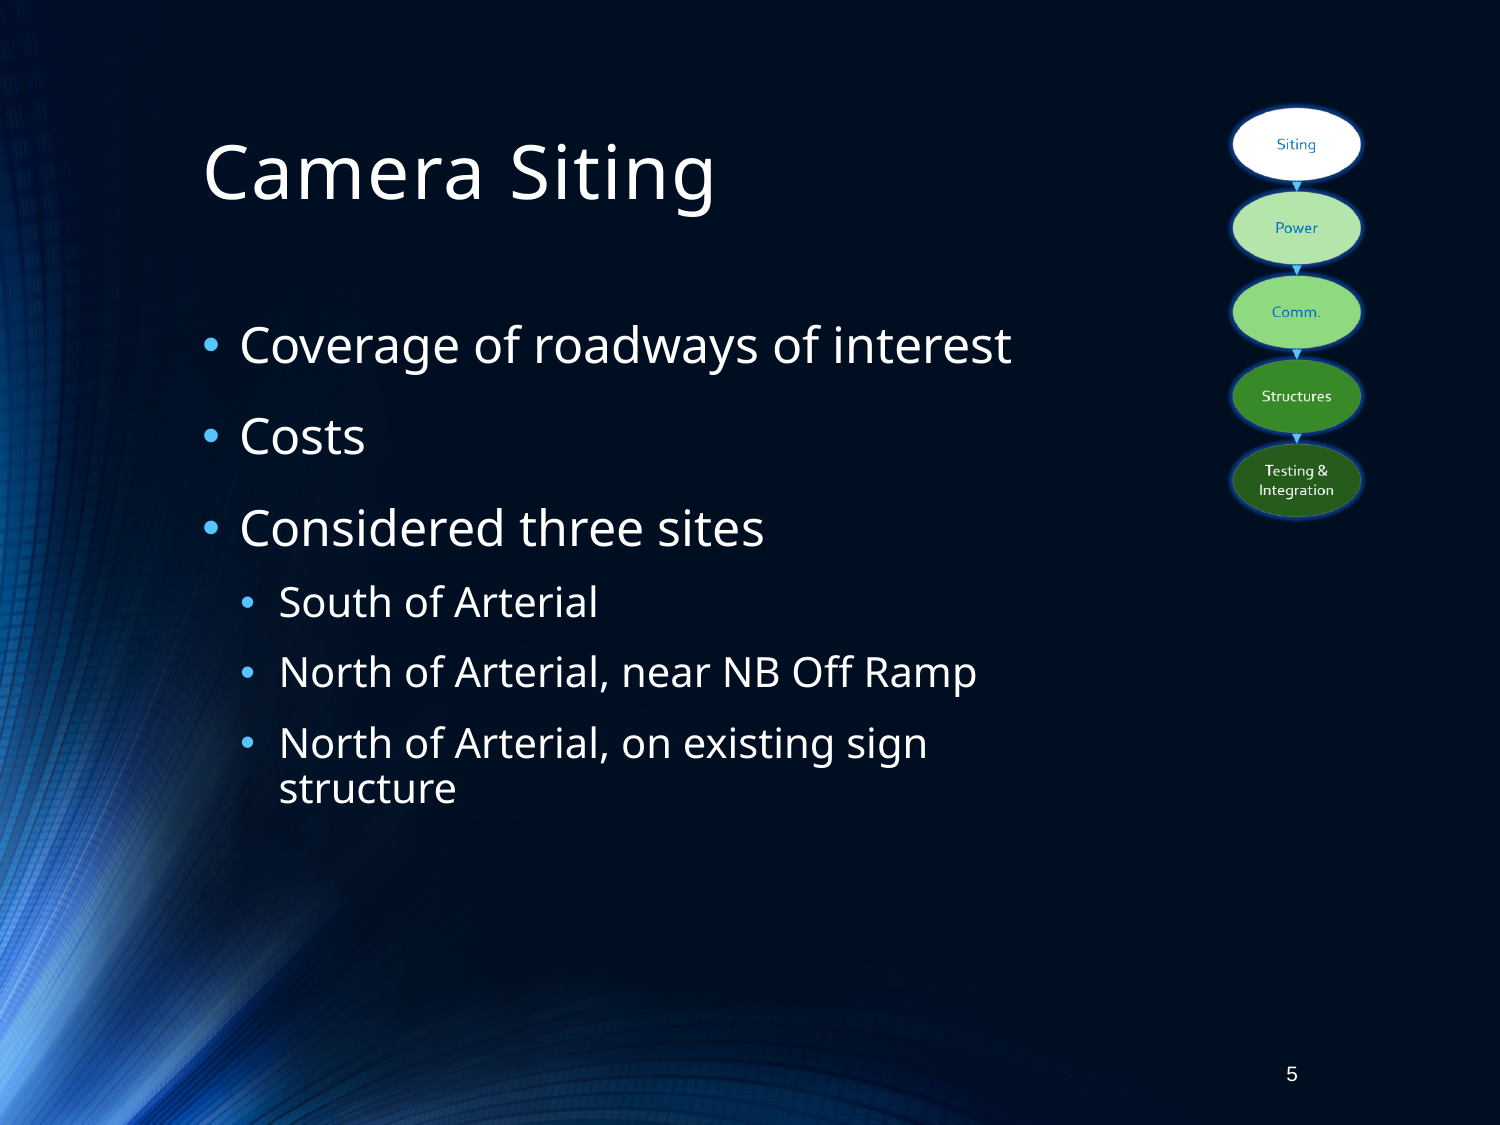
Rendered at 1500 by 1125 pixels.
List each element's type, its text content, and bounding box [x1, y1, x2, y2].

title Camera Siting [187, 62, 1313, 288]
slide_number 5 [1209, 1050, 1313, 1096]
list Coverage of roadways of interest Costs Considered three sites South of Arterial North of Arterial, near NB Off Ramp North of Arterial, on existing sign structure [187, 312, 1046, 988]
picture [0, 0, 1500, 1125]
